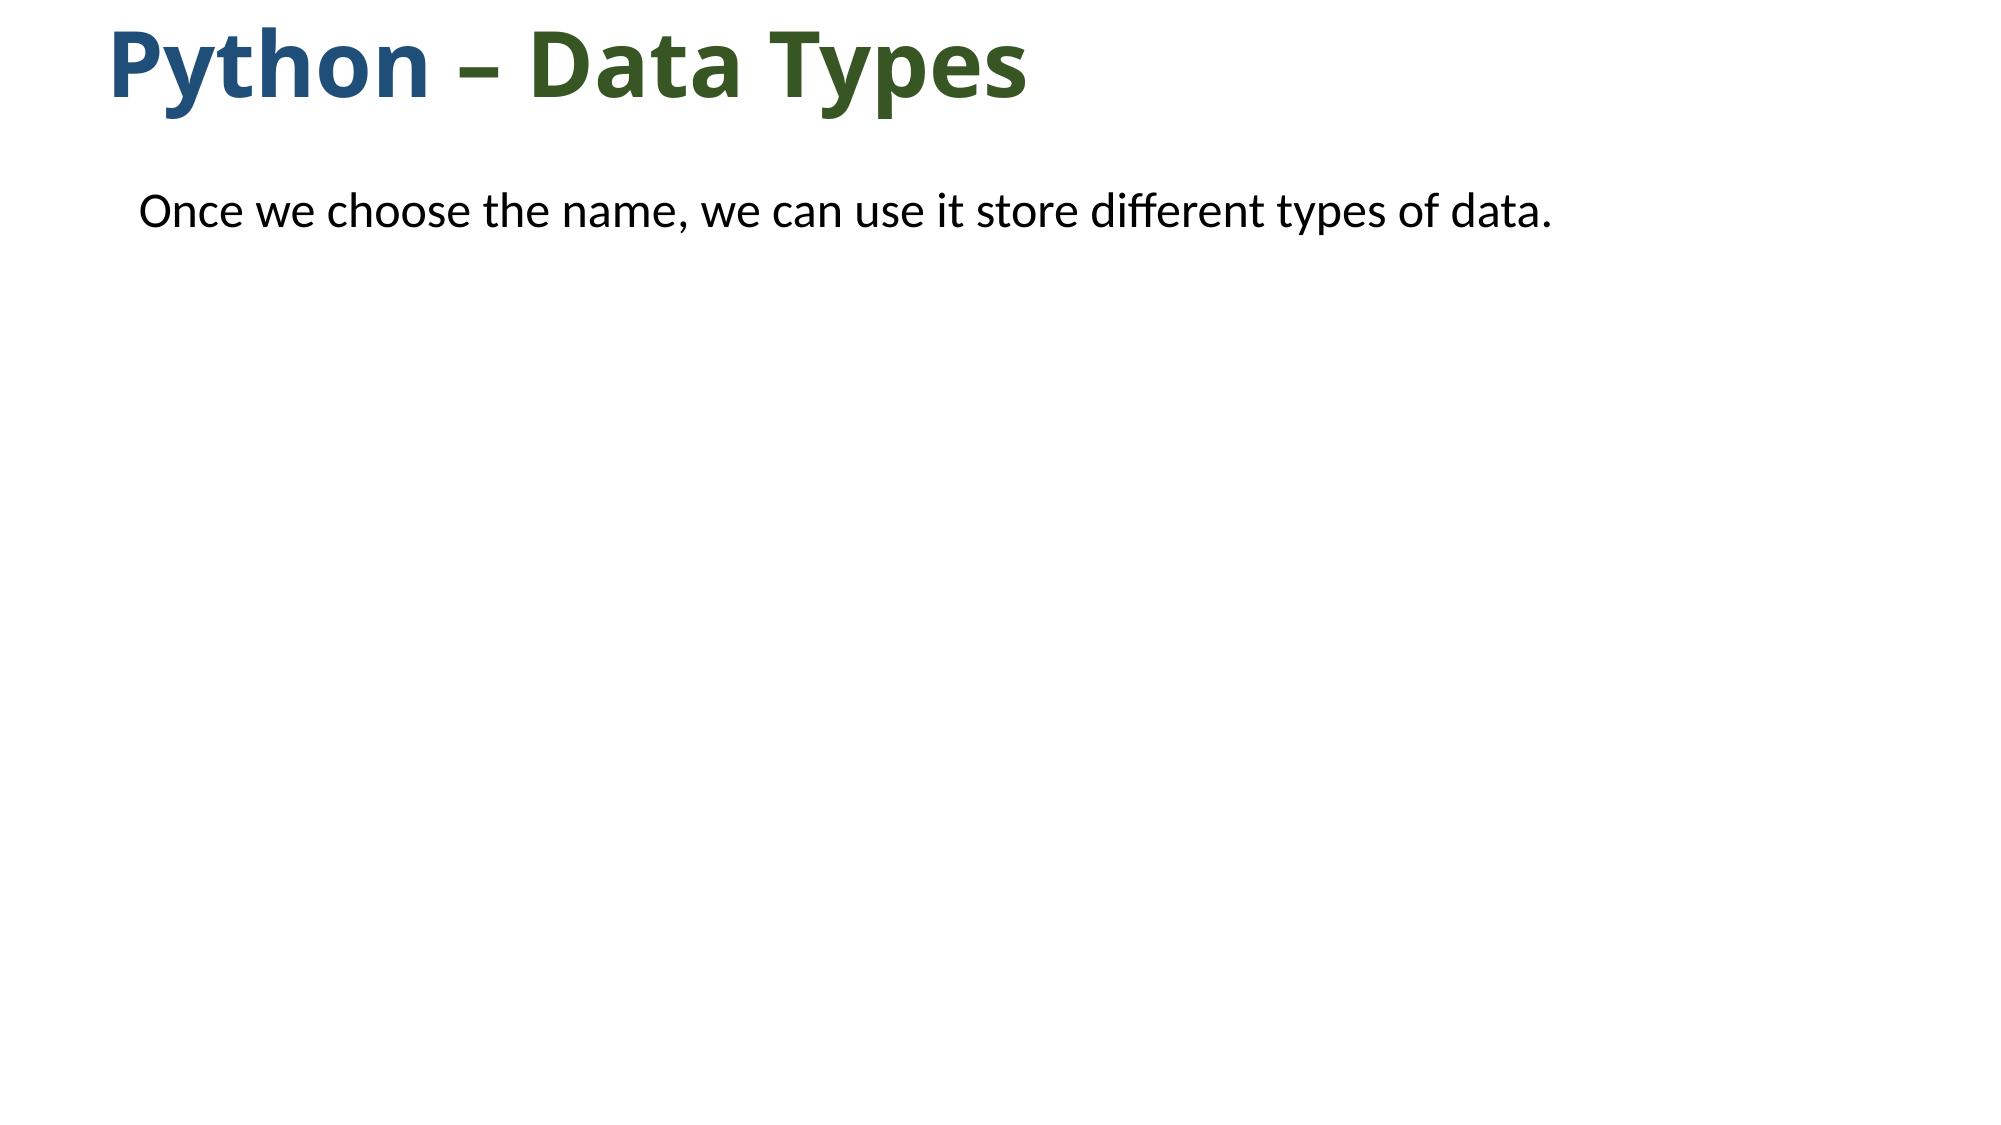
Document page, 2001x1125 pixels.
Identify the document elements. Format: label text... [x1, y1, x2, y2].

text_box Once we choose the name, we can use it store different types of data. [123, 170, 1858, 305]
text_box Python – Data Types [91, 16, 1979, 119]
